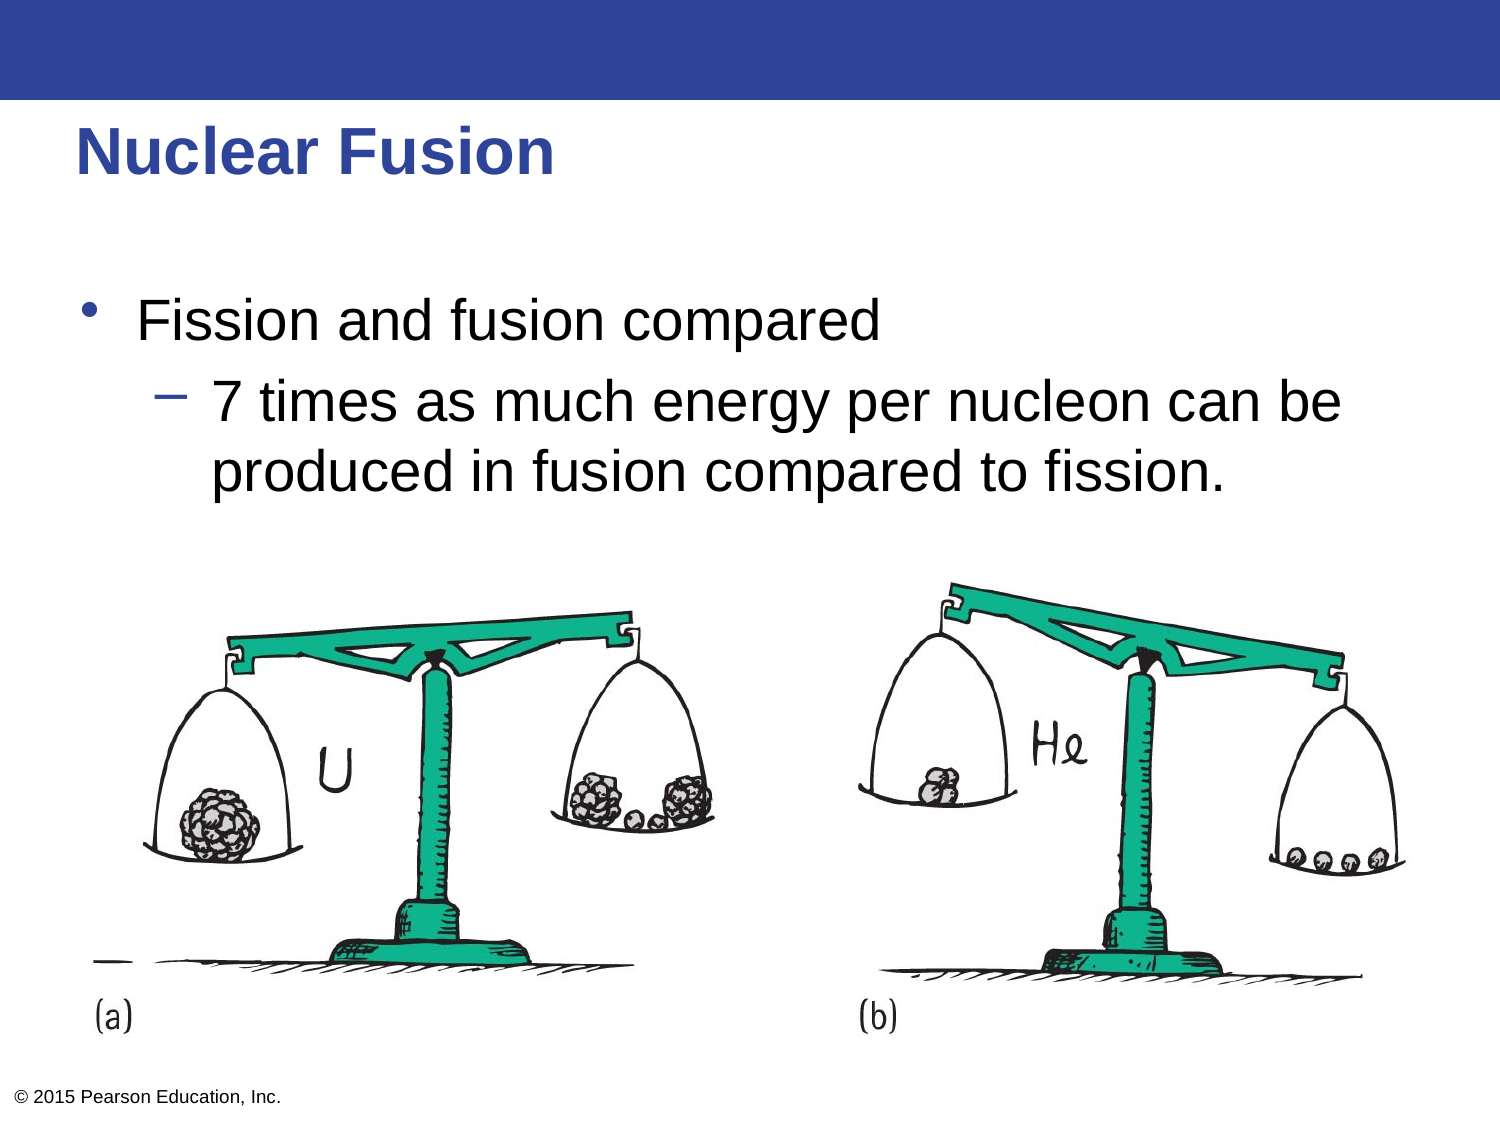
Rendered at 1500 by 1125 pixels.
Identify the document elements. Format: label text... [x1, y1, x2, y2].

footer © 2015 Pearson Education, Inc. [14, 1084, 900, 1115]
title Nuclear Fusion [0, 100, 1500, 196]
list Fission and fusion compared 7 times as much energy per nucleon can be produced in fusion compared to fission. [64, 274, 1415, 1038]
picture [83, 571, 1415, 1038]
